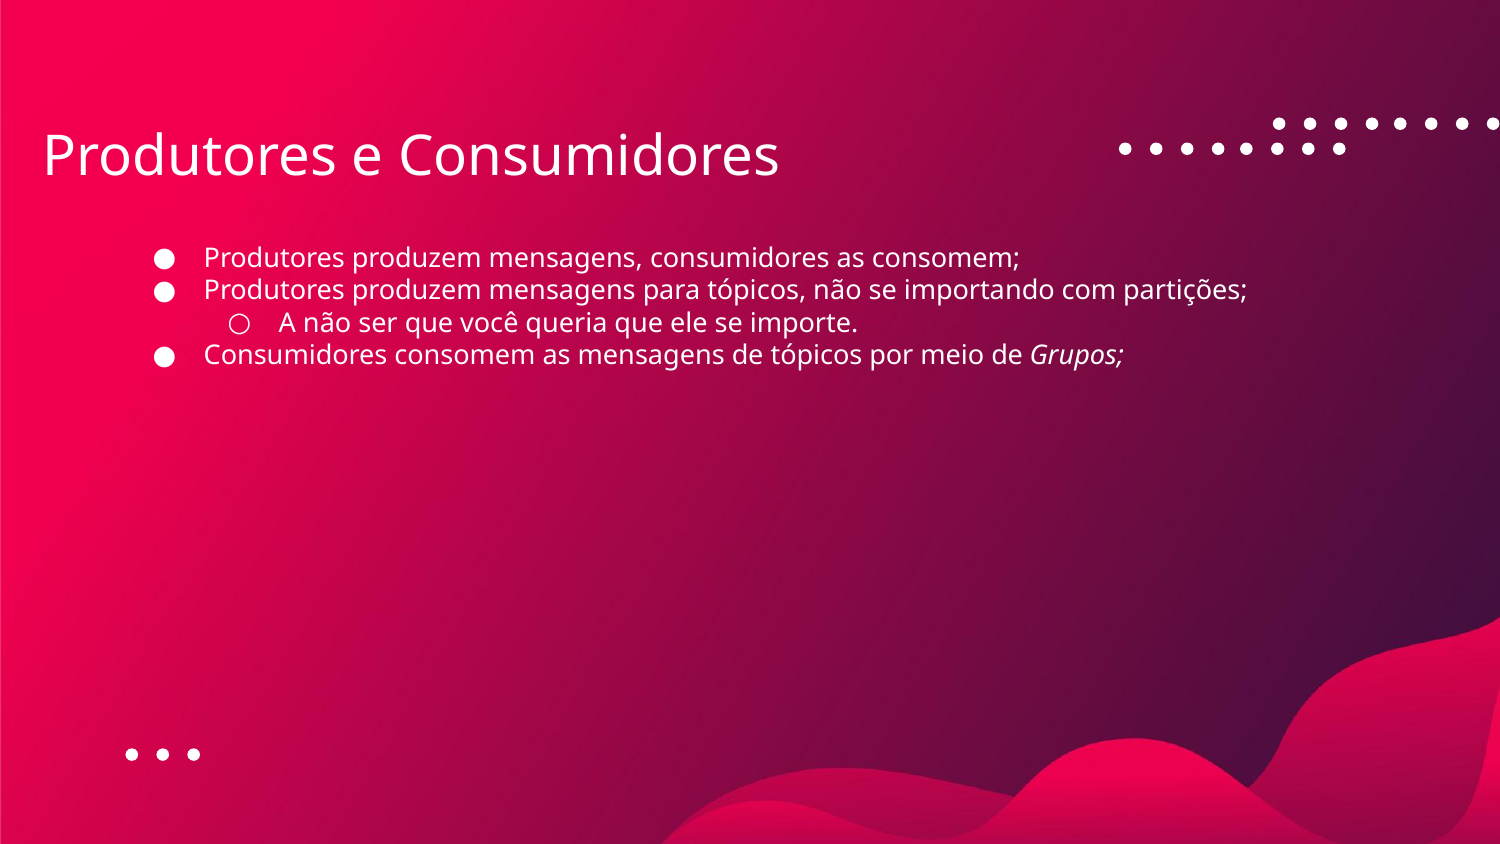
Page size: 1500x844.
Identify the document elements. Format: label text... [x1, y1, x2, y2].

text_box [1334, 117, 1348, 130]
text_box [1455, 117, 1469, 130]
text_box [1424, 117, 1438, 130]
text_box [1118, 142, 1132, 156]
text_box [1211, 142, 1225, 156]
title Produtores e Consumidores [27, 117, 1240, 222]
text_box [1180, 142, 1194, 156]
text_box [1303, 117, 1317, 130]
text_box [1332, 142, 1346, 156]
text_box [1365, 117, 1379, 130]
text_box [1393, 117, 1407, 130]
text_box [1301, 142, 1315, 156]
text_box [1486, 117, 1500, 130]
picture [0, 0, 1500, 844]
list Produtores produzem mensagens, consumidores as consomem; Produtores produzem mensagens para tópicos, não se importando com partições; A não ser que você queria que ele se importe. Consumidores consomem as mensagens de tópicos por meio de Grupos; [113, 225, 1340, 725]
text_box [125, 748, 201, 762]
text_box [1149, 142, 1163, 156]
text_box [1240, 142, 1253, 156]
text_box [1272, 117, 1286, 130]
text_box [1271, 142, 1284, 156]
